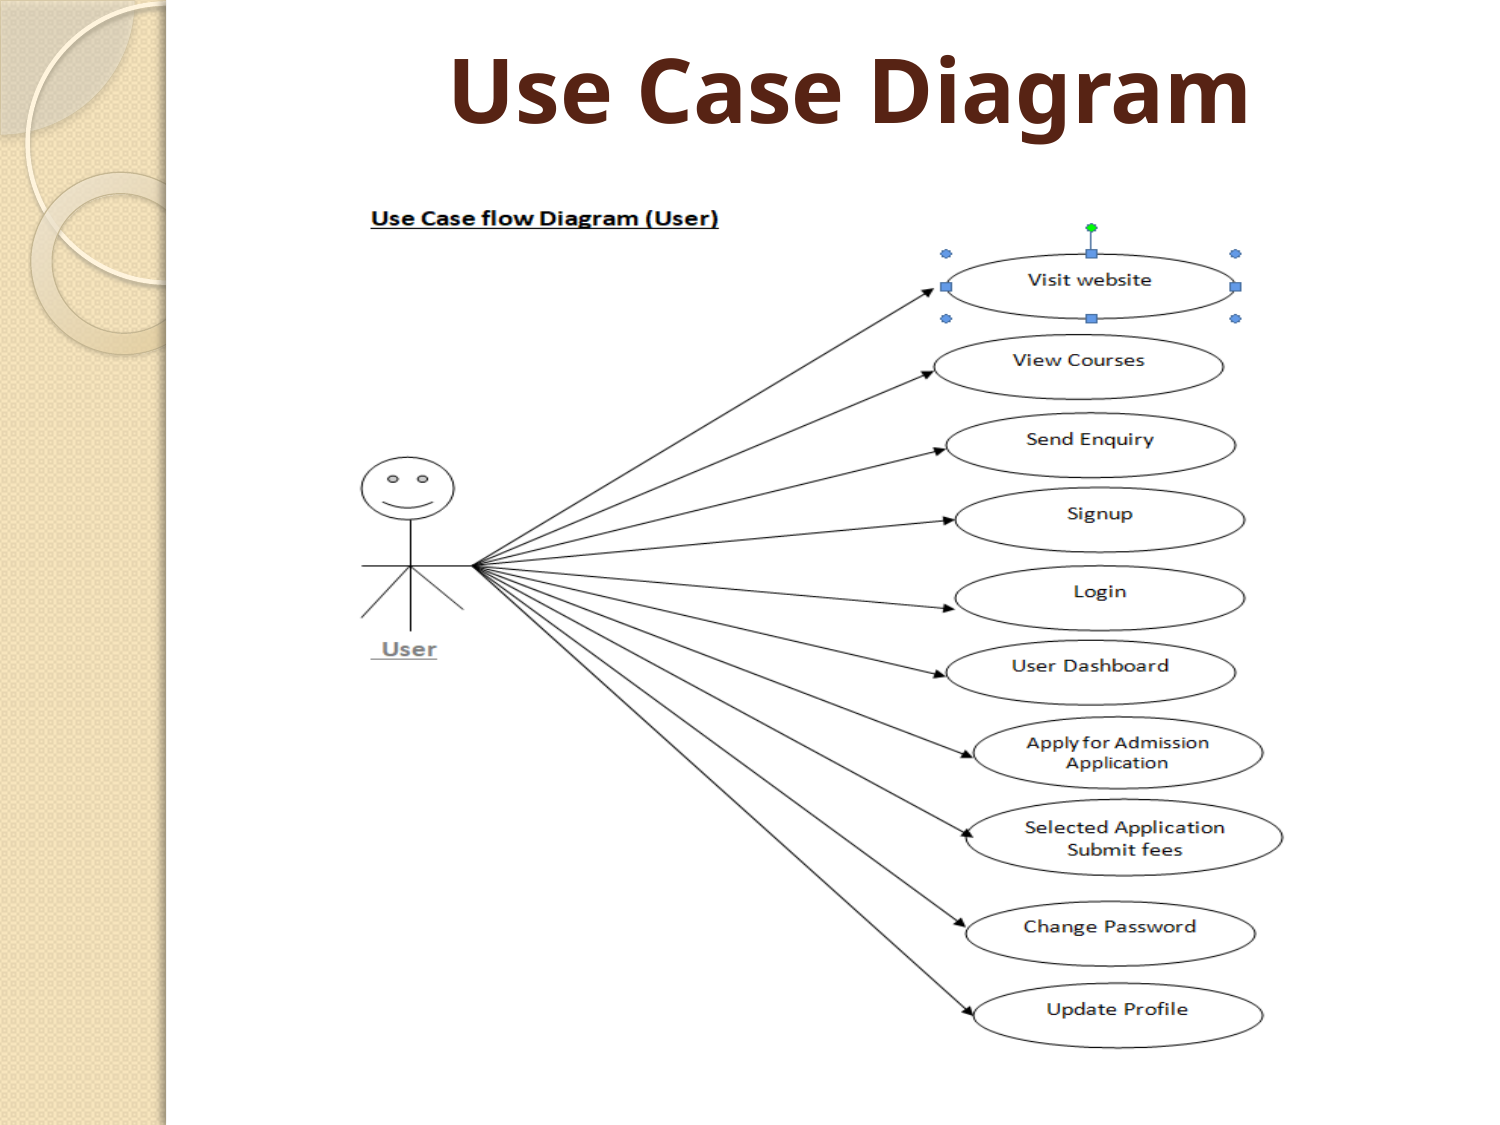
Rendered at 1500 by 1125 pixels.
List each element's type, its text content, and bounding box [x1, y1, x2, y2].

title Use Case Diagram [235, 0, 1466, 176]
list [292, 163, 1372, 1067]
